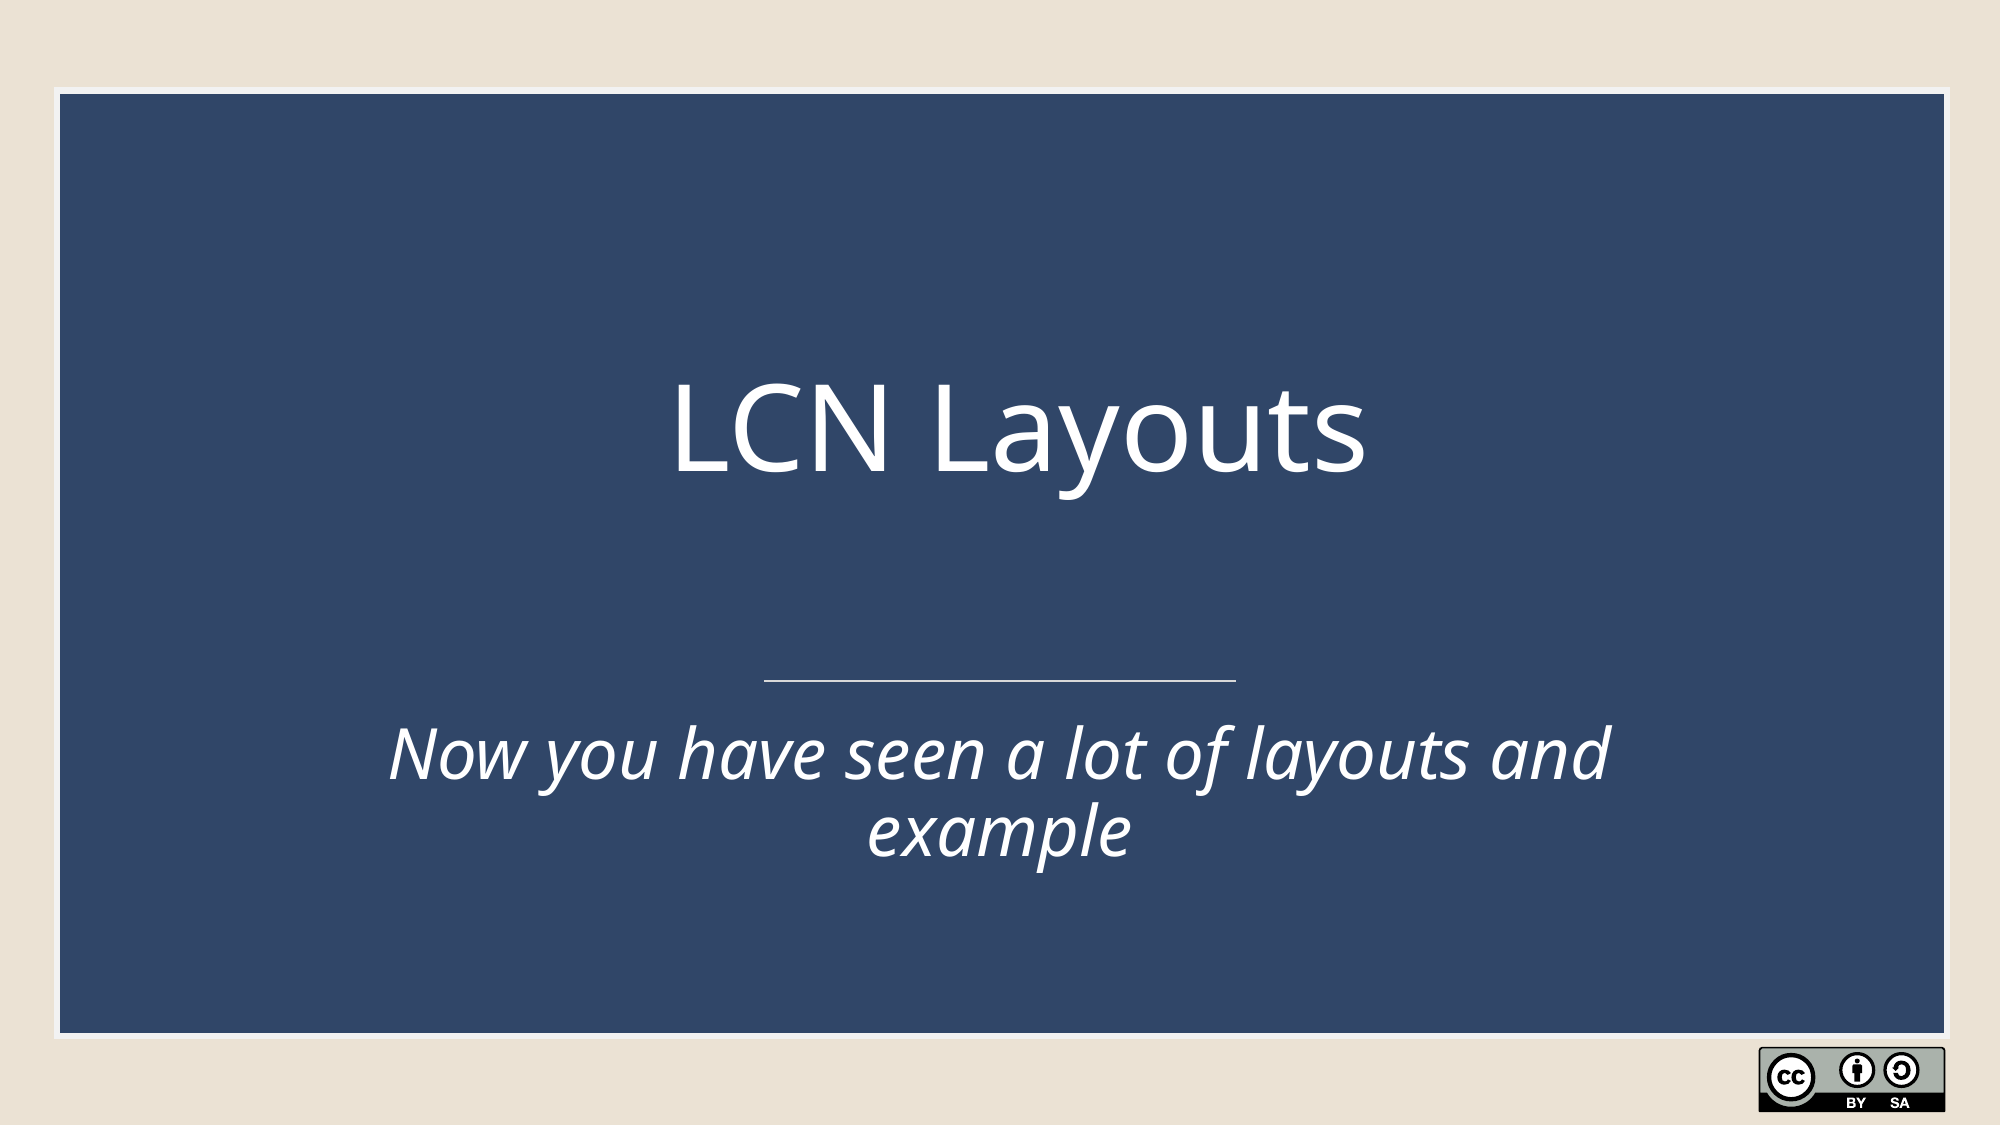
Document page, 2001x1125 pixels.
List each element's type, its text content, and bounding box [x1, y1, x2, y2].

subtitle Now you have seen a lot of layouts and example [249, 711, 1750, 970]
title LCN Layouts [249, 184, 1750, 651]
